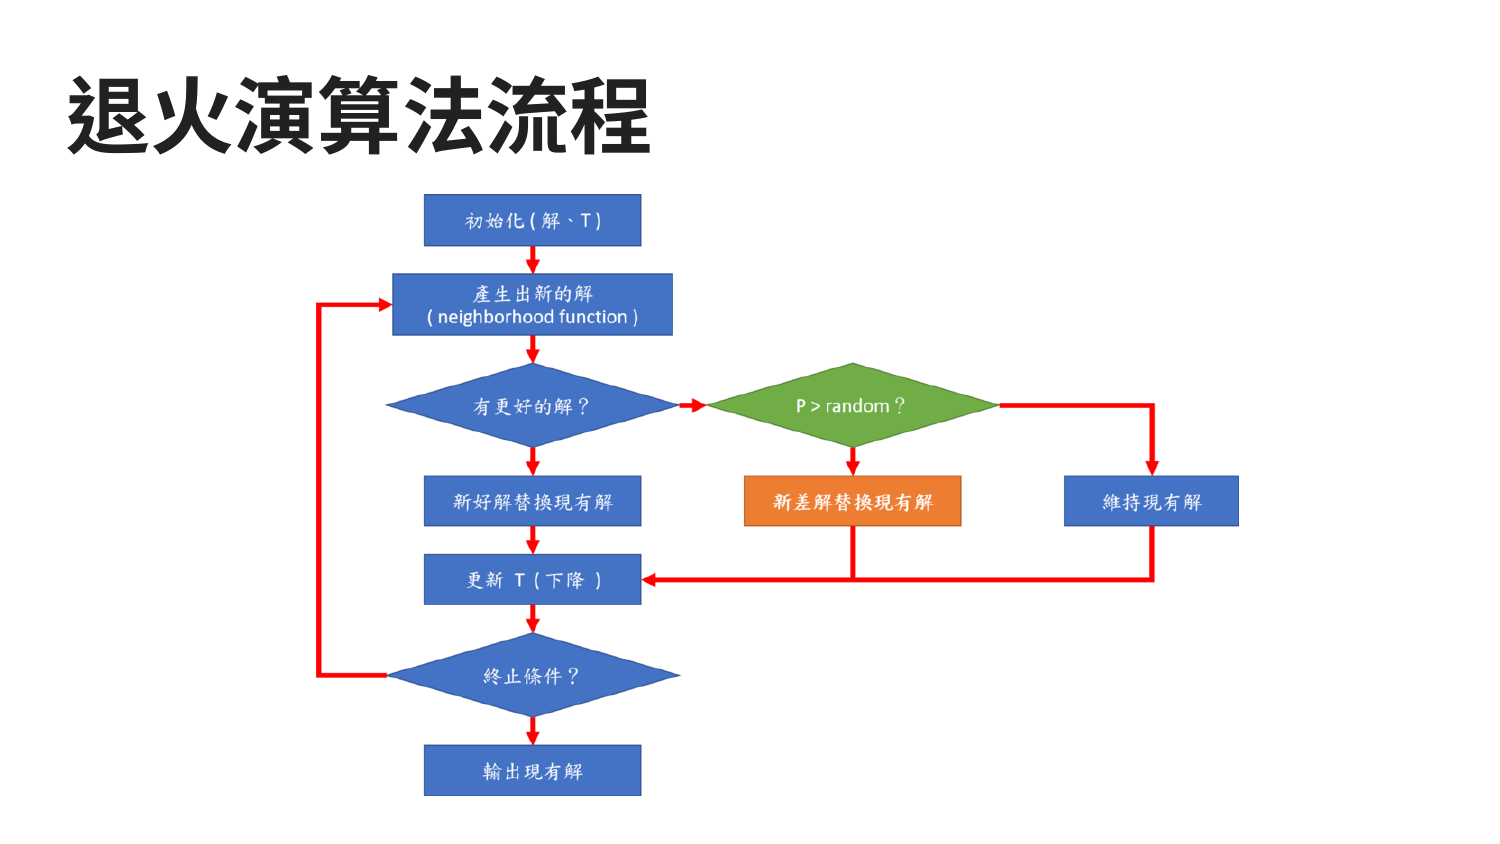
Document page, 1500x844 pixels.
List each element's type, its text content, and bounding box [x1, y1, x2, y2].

title 退火演算法流程 [51, 48, 1449, 180]
picture [315, 194, 1239, 797]
